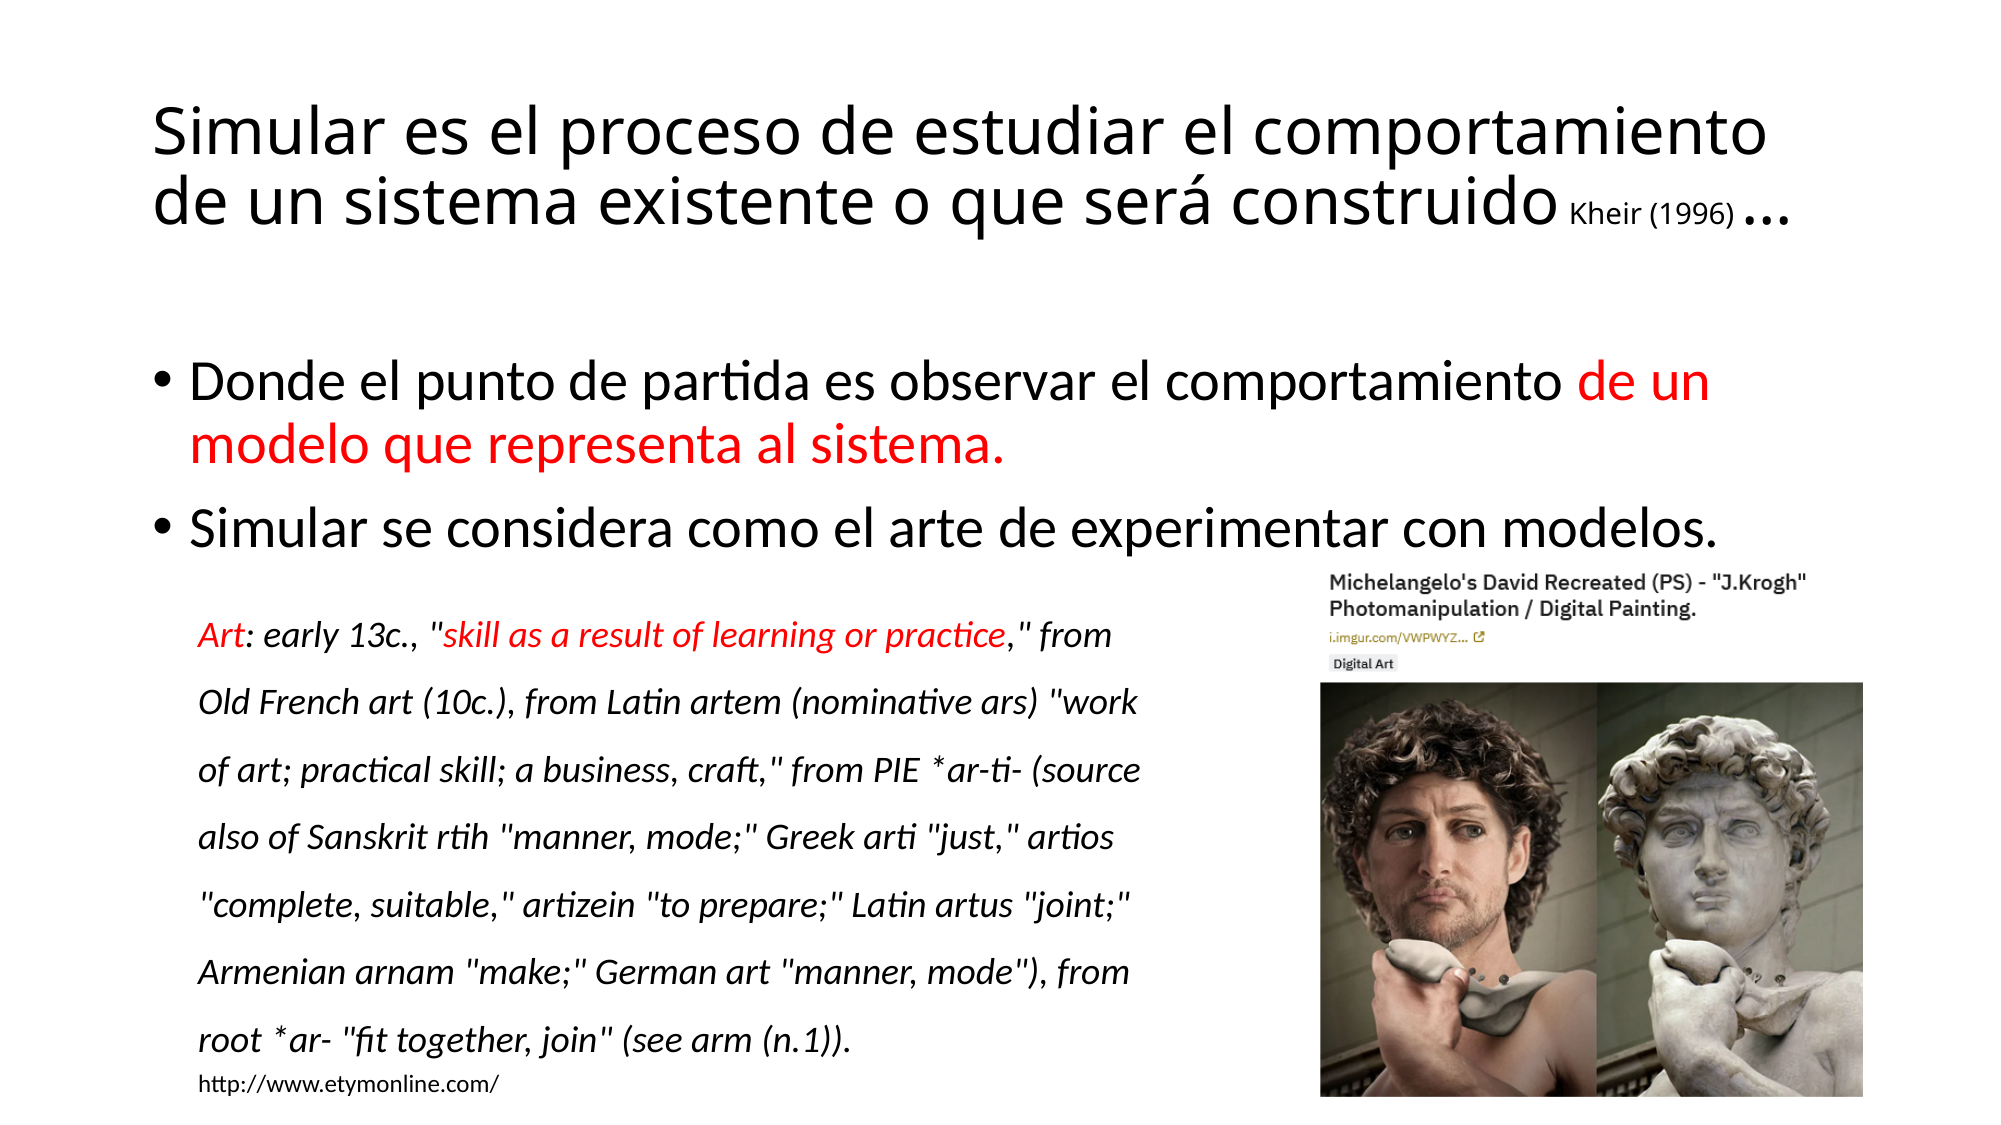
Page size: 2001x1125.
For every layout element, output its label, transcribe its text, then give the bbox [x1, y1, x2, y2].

text_box http://www.etymonline.com/ [183, 1059, 1184, 1105]
list Donde el punto de partida es observar el comportamiento de un modelo que representa al sistema. Simular se considera como el arte de experimentar con modelos. [137, 342, 1863, 1014]
picture [1316, 568, 1863, 1098]
title Simular es el proceso de estudiar el comportamiento de un sistema existente o que será construido Kheir (1996) … [137, 59, 1863, 278]
text_box Art: early 13c., "skill as a result of learning or practice," from Old French art (10c.), from Latin artem (nominative ars) "work of art; practical skill; a business, craft," from PIE *ar-ti- (source also of Sanskrit rtih "manner, mode;" Greek arti "just," artios "complete, suitable," artizein "to prepare;" Latin artus "joint;" Armenian arnam "make;" German art "manner, mode"), from root *ar- "fit together, join" (see arm (n.1)). [183, 579, 1184, 1059]
